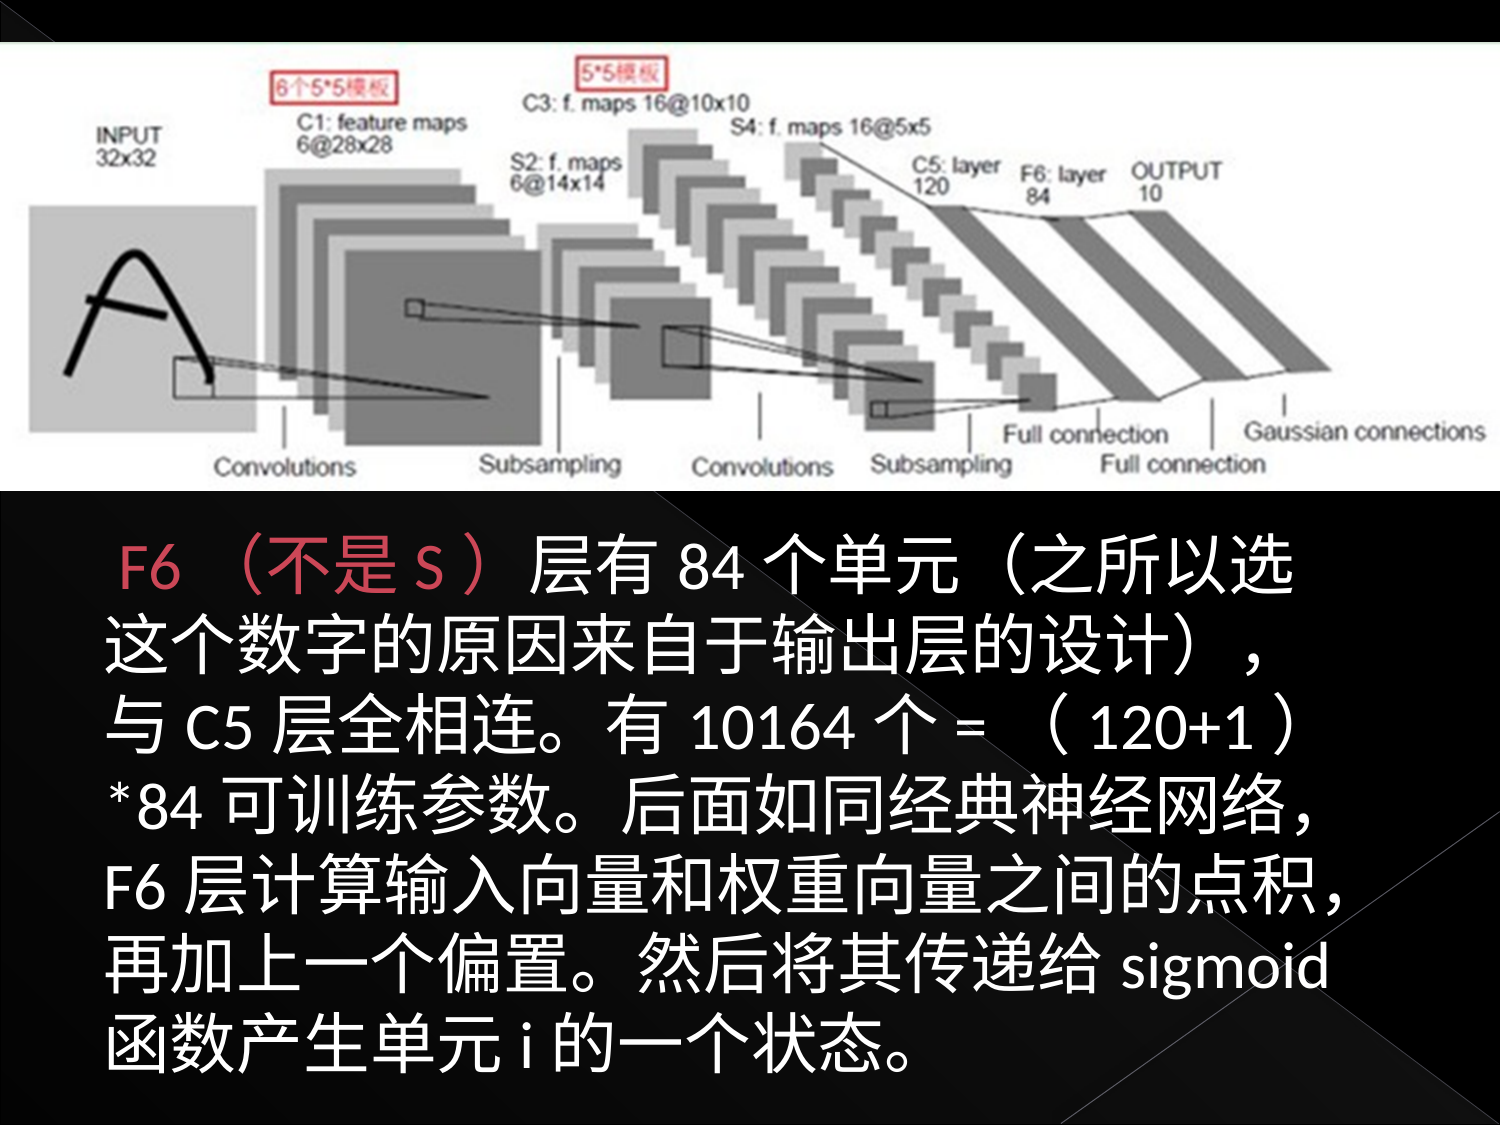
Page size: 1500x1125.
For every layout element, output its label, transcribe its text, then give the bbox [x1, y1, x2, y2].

text_box F6（不是S）层有84个单元（之所以选这个数字的原因来自于输出层的设计），与C5层全相连。有10164个=（120+1）*84可训练参数。后面如同经典神经网络，F6层计算输入向量和权重向量之间的点积，再加上一个偏置。然后将其传递给sigmoid函数产生单元i的一个状态。 [88, 515, 1365, 1090]
picture [0, 42, 1500, 492]
